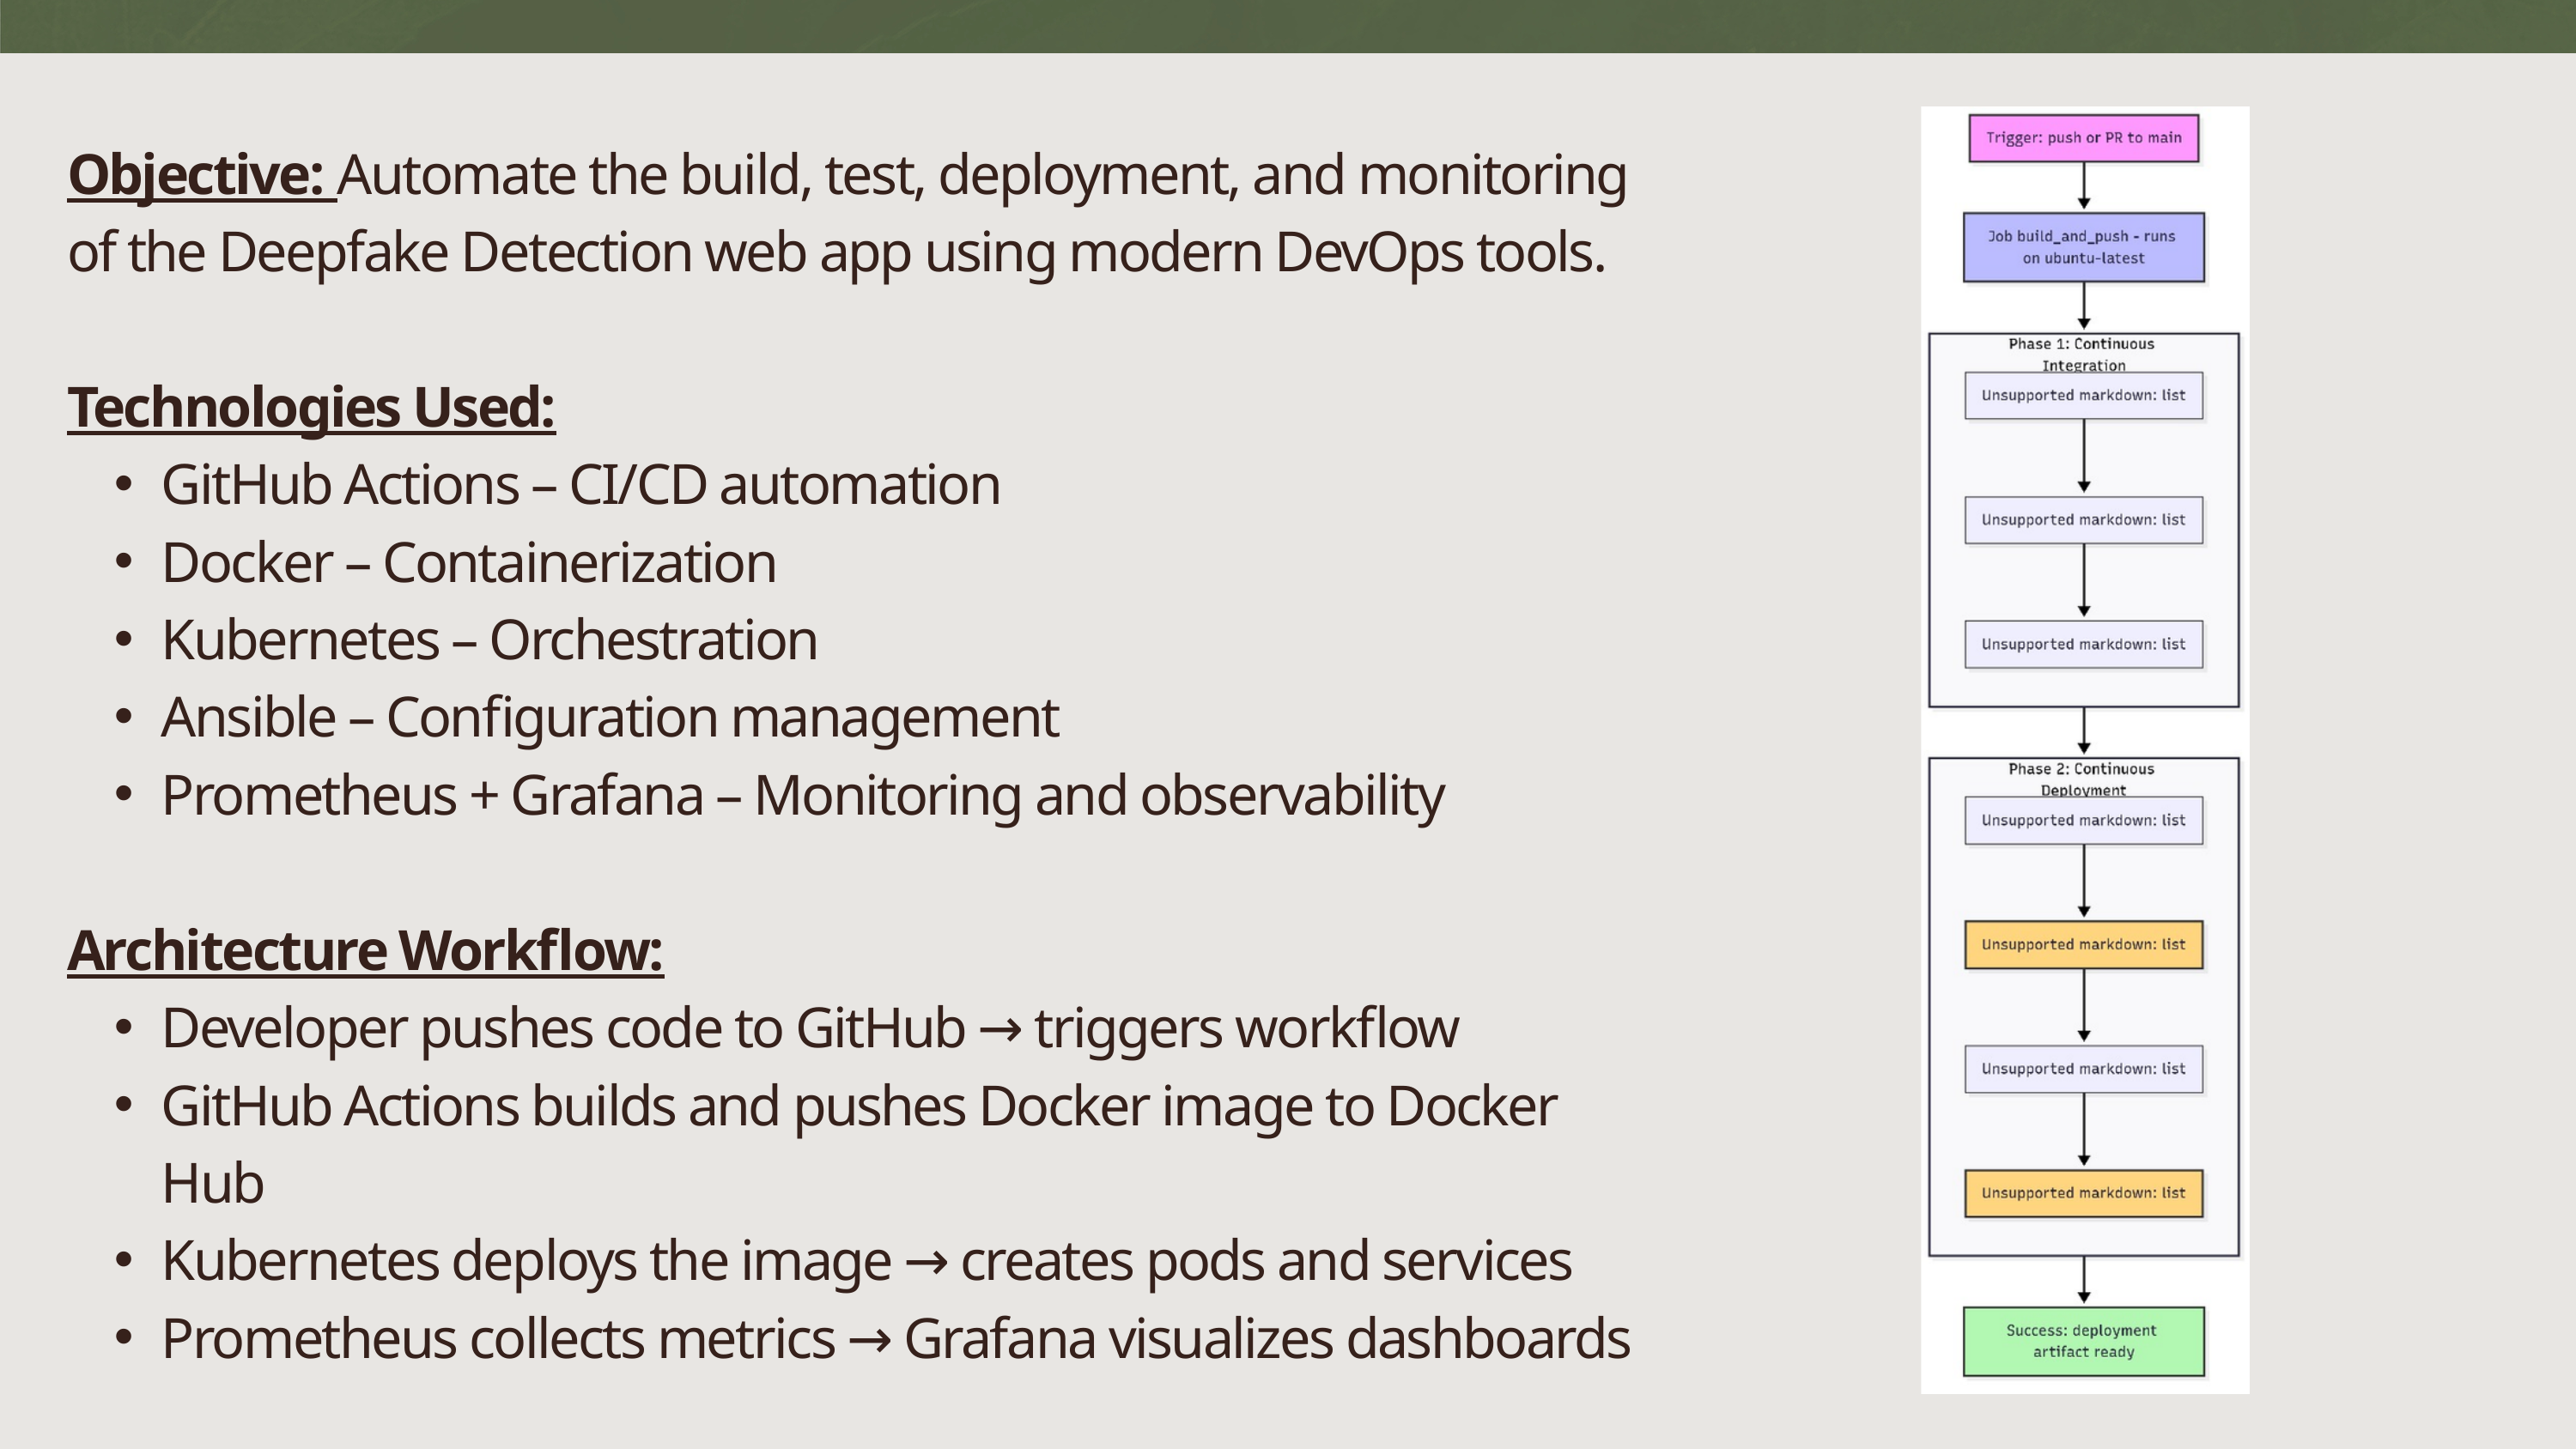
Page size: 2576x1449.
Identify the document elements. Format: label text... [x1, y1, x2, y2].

text_box [0, 0, 2576, 53]
text_box [1921, 106, 2250, 1394]
text_box Objective: Automate the build, test, deployment, and monitoring of the Deepfake Detection web app using modern DevOps tools. Technologies Used: GitHub Actions – CI/CD automation Docker – Containerization Kubernetes – Orchestration Ansible – Configuration management Prometheus + Grafana – Monitoring and observability Architecture Workflow: Developer pushes code to GitHub → triggers workflow GitHub Actions builds and pushes Docker image to Docker Hub Kubernetes deploys the image → creates pods and services Prometheus collects metrics → Grafana visualizes dashboards [67, 127, 1657, 1447]
